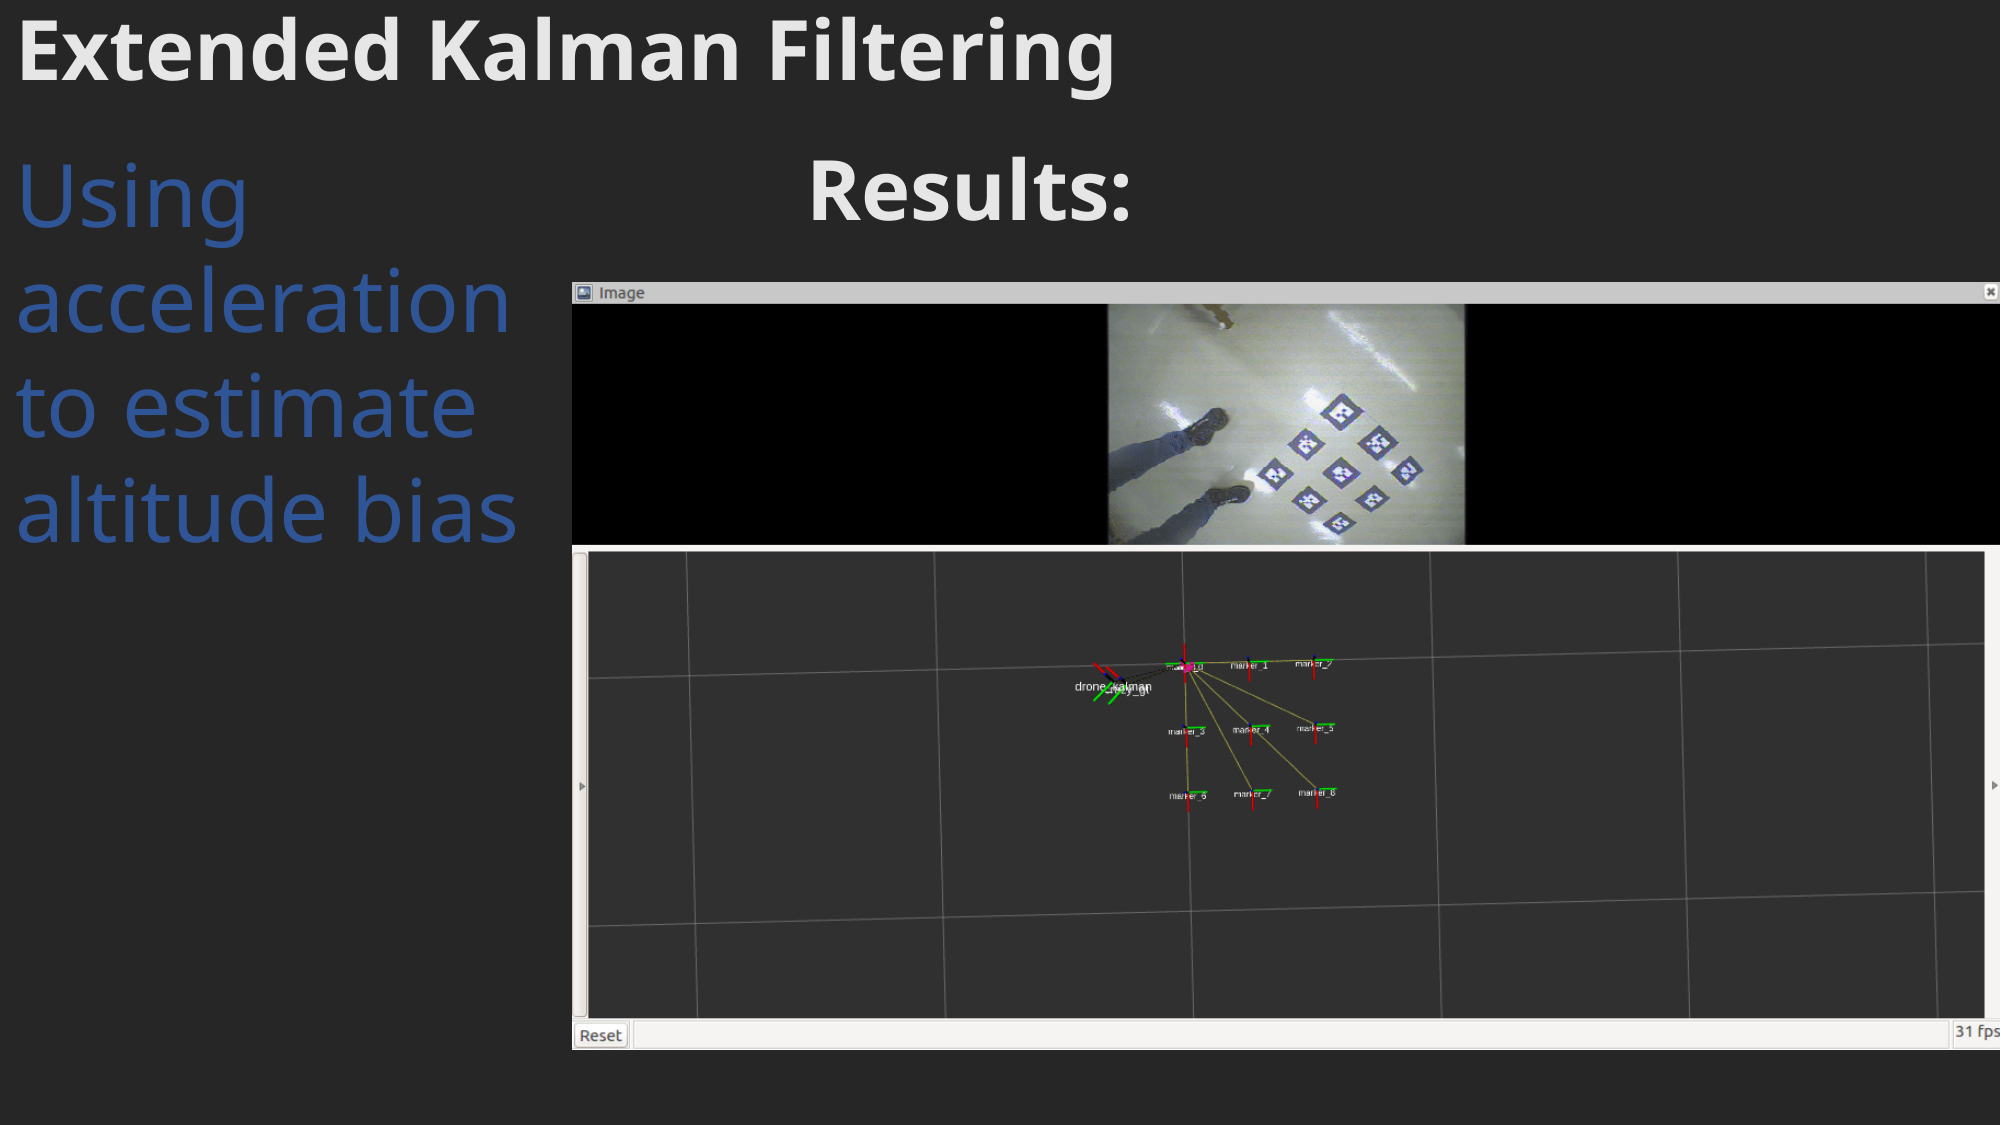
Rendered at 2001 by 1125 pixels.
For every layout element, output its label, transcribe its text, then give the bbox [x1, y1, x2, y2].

text_box Using acceleration to estimate altitude bias [0, 132, 591, 774]
picture [572, 282, 2000, 1050]
text_box Extended Kalman Filtering [0, 0, 1955, 218]
text_box Results: [791, 129, 1287, 280]
